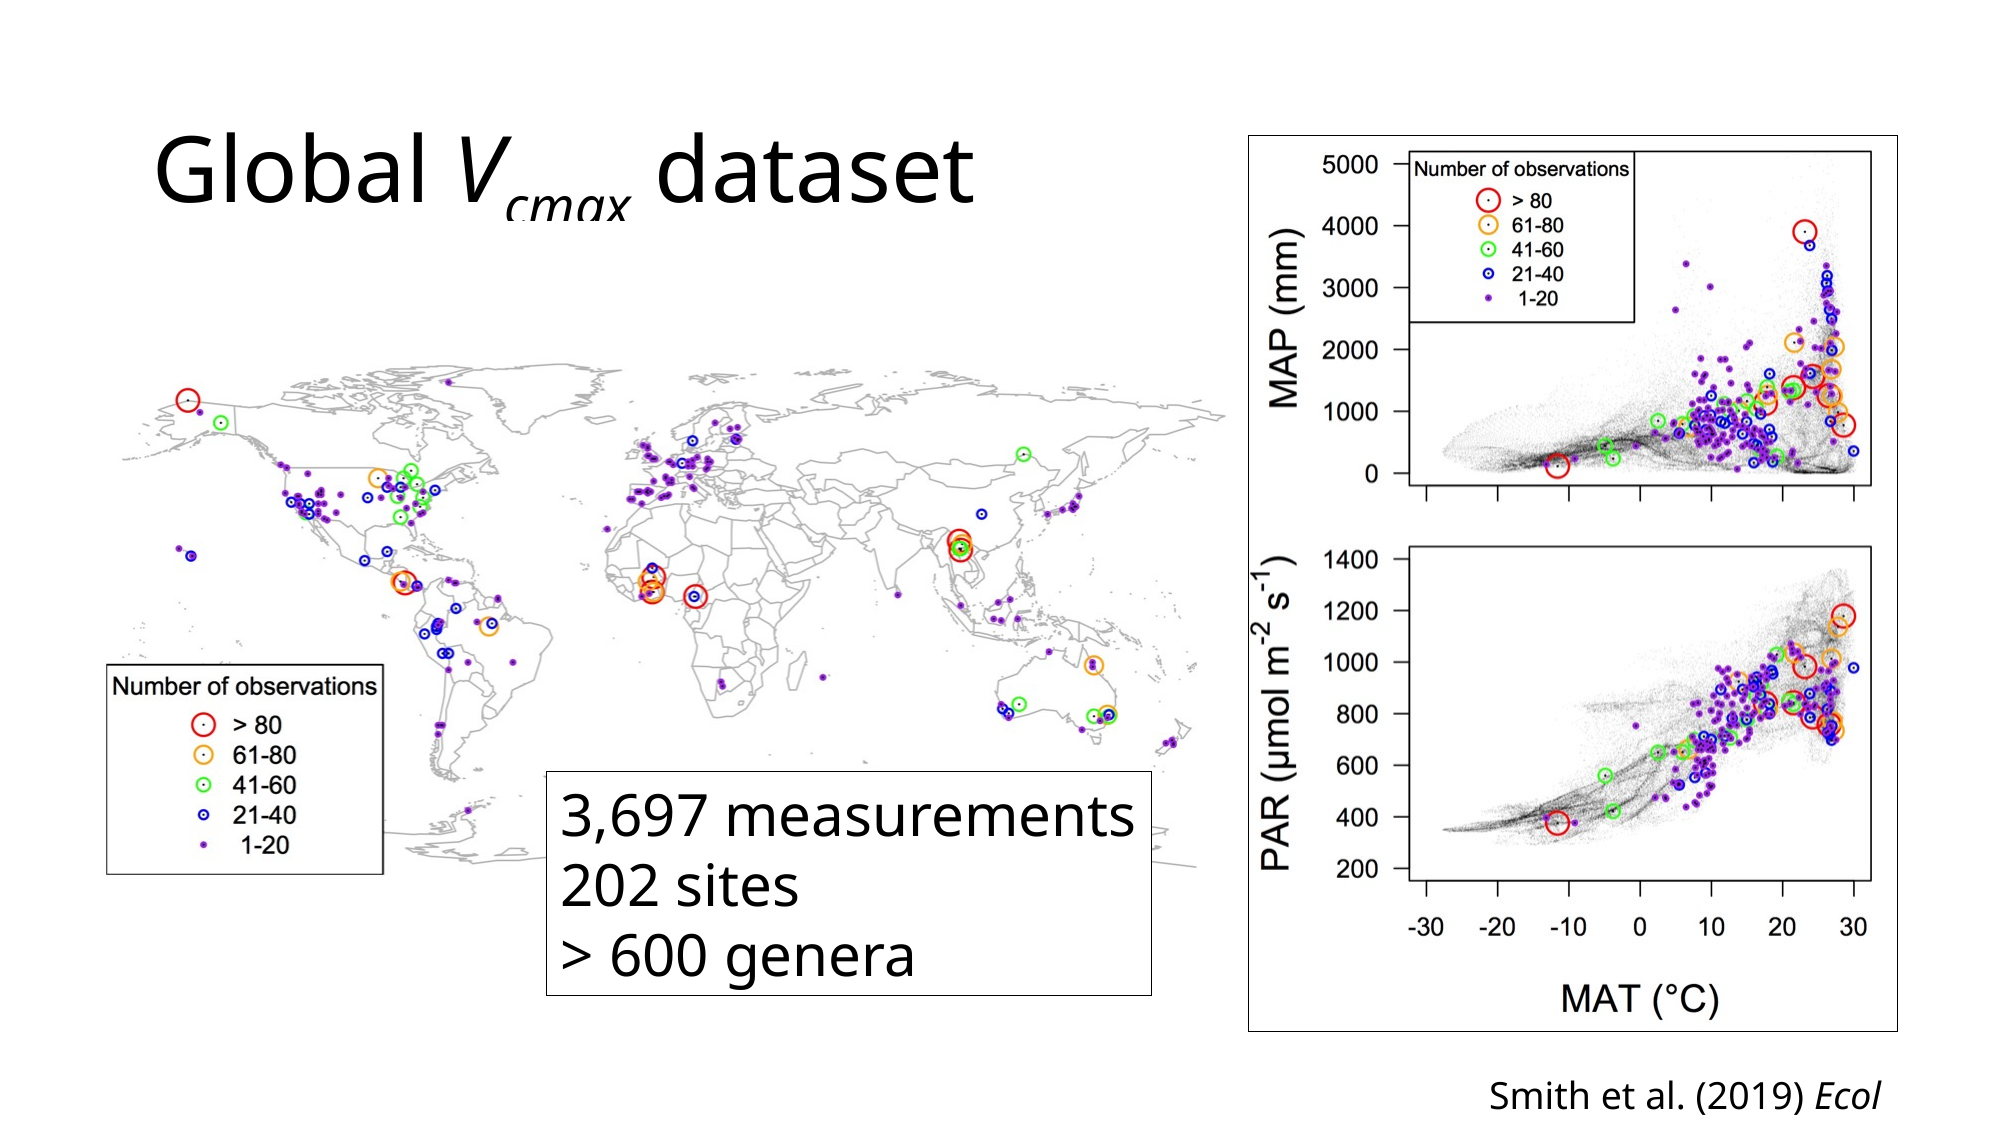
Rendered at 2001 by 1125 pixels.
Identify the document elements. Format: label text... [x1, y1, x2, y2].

title Global Vcmax dataset [137, 59, 1863, 220]
text_box Smith et al. (2019) Ecol Letters [1474, 1064, 2000, 1125]
picture [12, 135, 1899, 1033]
